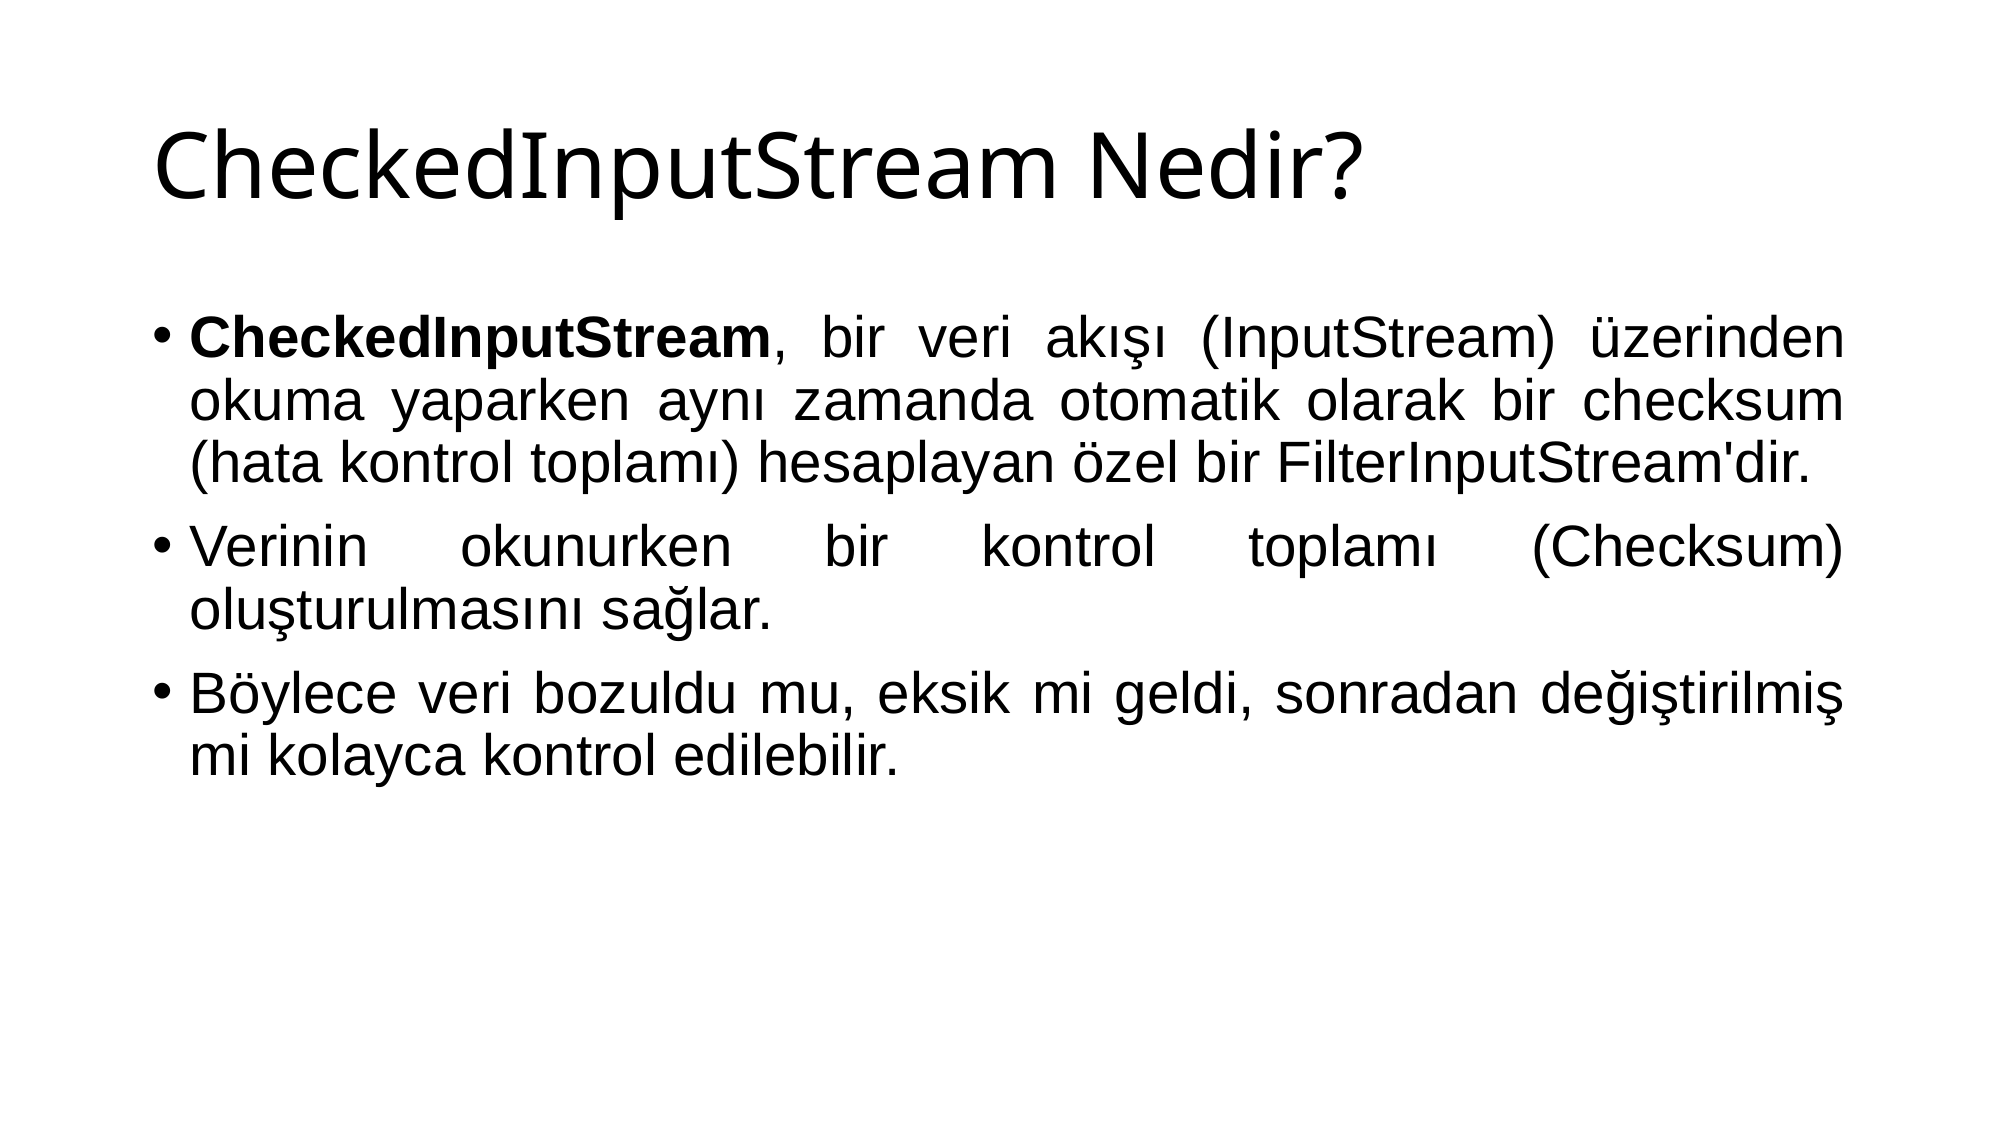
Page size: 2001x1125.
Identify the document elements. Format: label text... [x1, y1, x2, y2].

list CheckedInputStream, bir veri akışı (InputStream) üzerinden okuma yaparken aynı zamanda otomatik olarak bir checksum (hata kontrol toplamı) hesaplayan özel bir FilterInputStream'dir. Verinin okunurken bir kontrol toplamı (Checksum) oluşturulmasını sağlar. Böylece veri bozuldu mu, eksik mi geldi, sonradan değiştirilmiş mi kolayca kontrol edilebilir. [137, 299, 1863, 1014]
title CheckedInputStream Nedir? [137, 59, 1863, 278]
